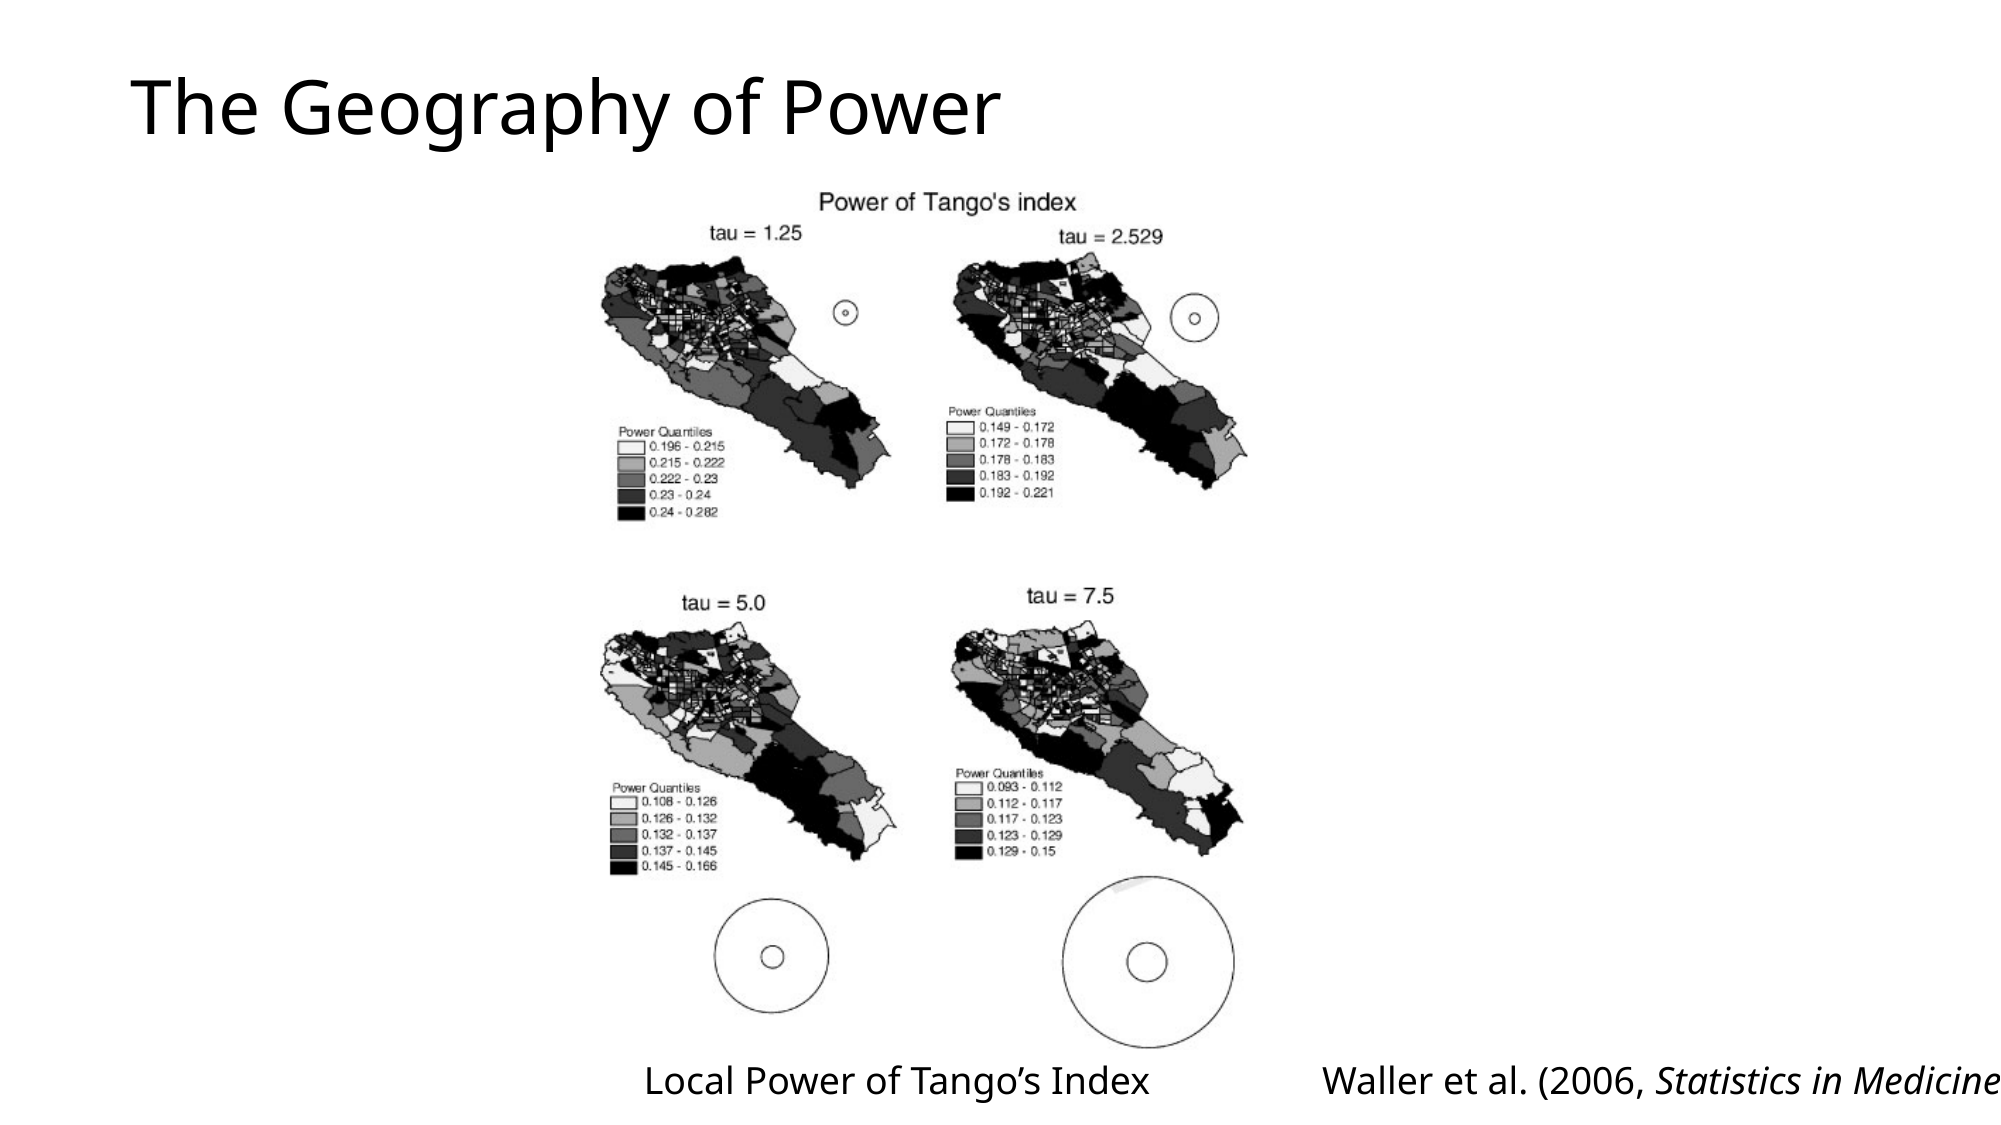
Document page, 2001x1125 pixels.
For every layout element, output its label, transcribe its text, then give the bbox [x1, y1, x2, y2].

title The Geography of Power [115, 38, 1885, 182]
text_box Waller et al. (2006, Statistics in Medicine) [1307, 1049, 2000, 1110]
text_box Local Power of Tango’s Index [629, 1051, 1166, 1110]
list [149, 191, 1699, 1051]
